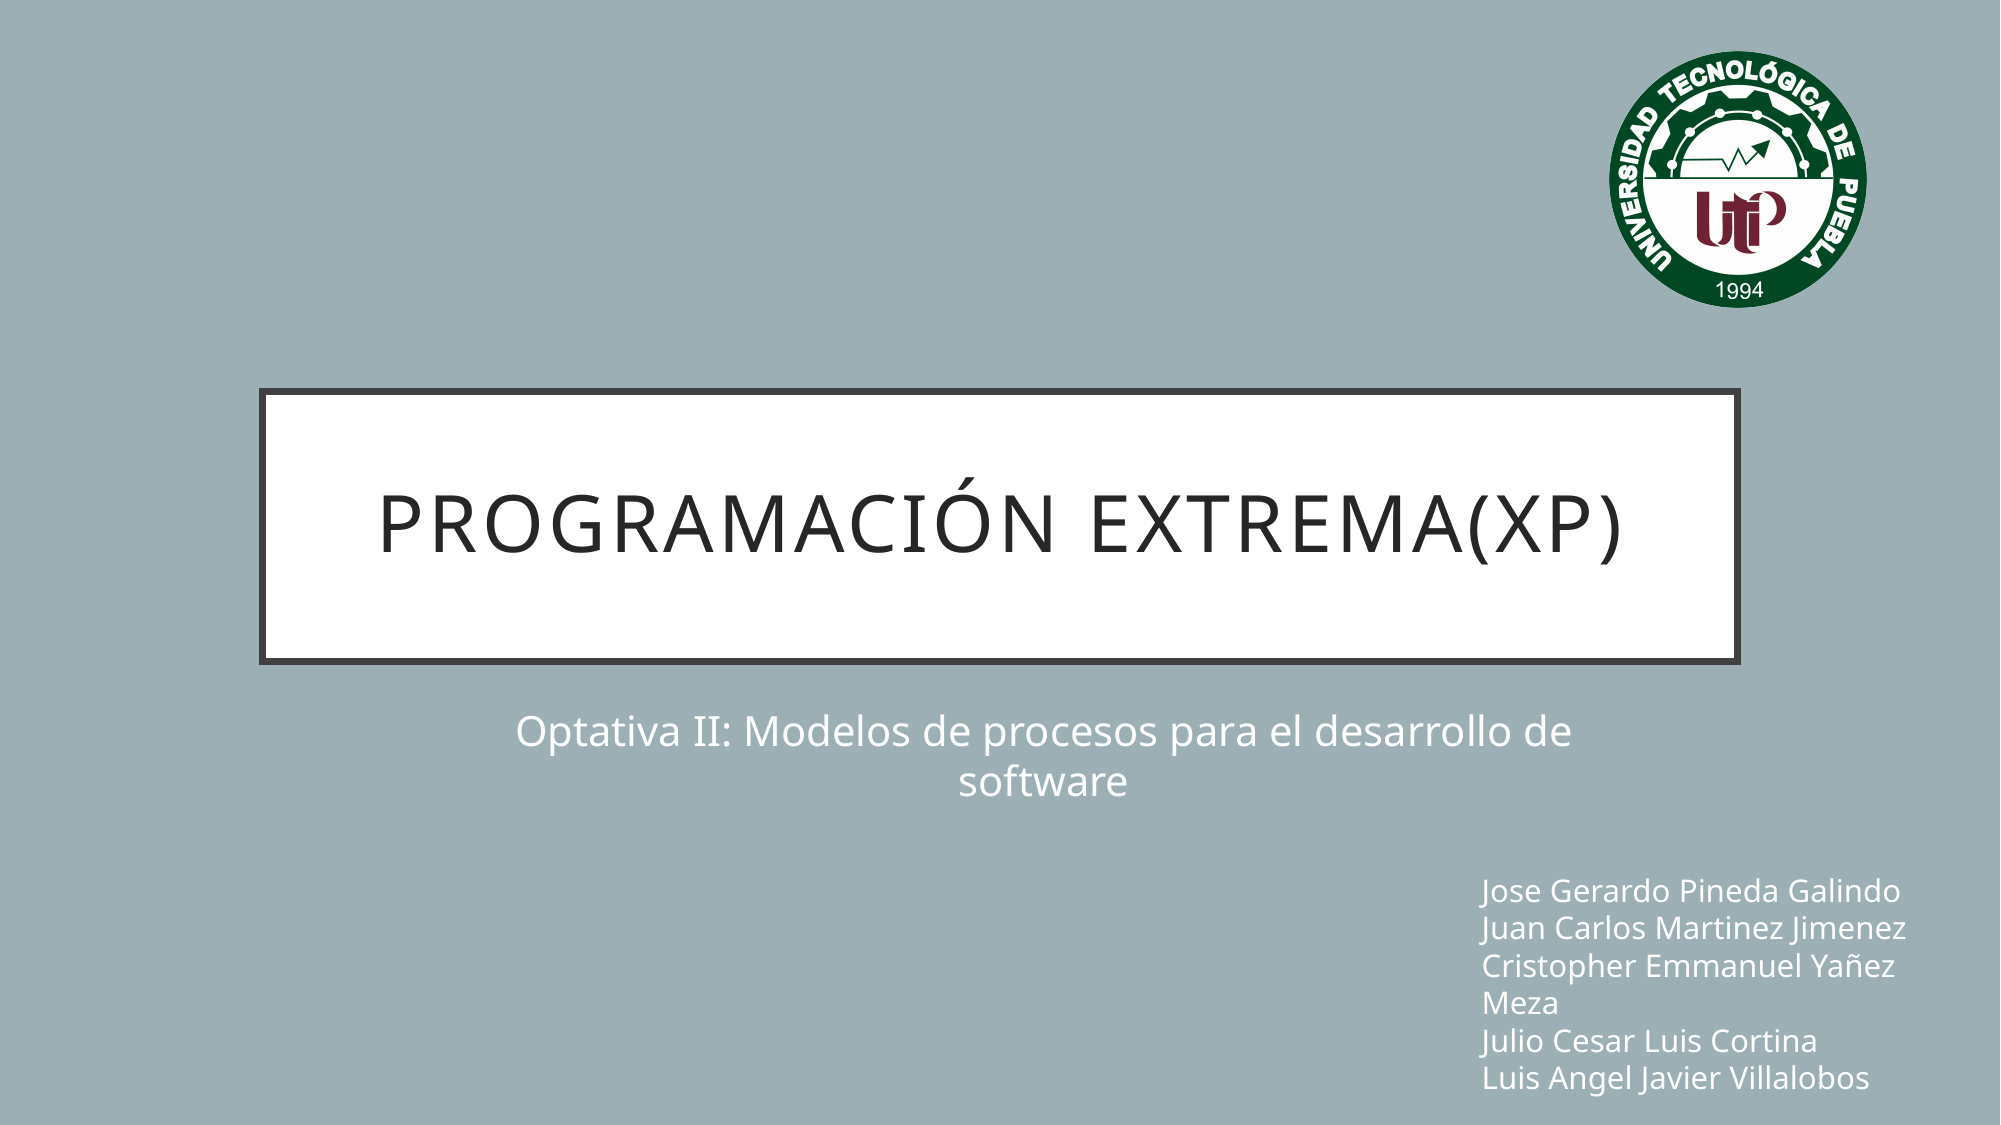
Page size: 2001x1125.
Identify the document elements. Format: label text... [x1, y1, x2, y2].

picture [1609, 51, 1867, 308]
text_box Jose Gerardo Pineda Galindo Juan Carlos Martinez Jimenez Cristopher Emmanuel Yañez Meza Julio Cesar Luis Cortina Luis Angel Javier Villalobos [1466, 863, 1964, 1125]
title Programación extrema(XP) [259, 388, 1741, 665]
subtitle Optativa II: Modelos de procesos para el desarrollo de software [478, 697, 1610, 793]
